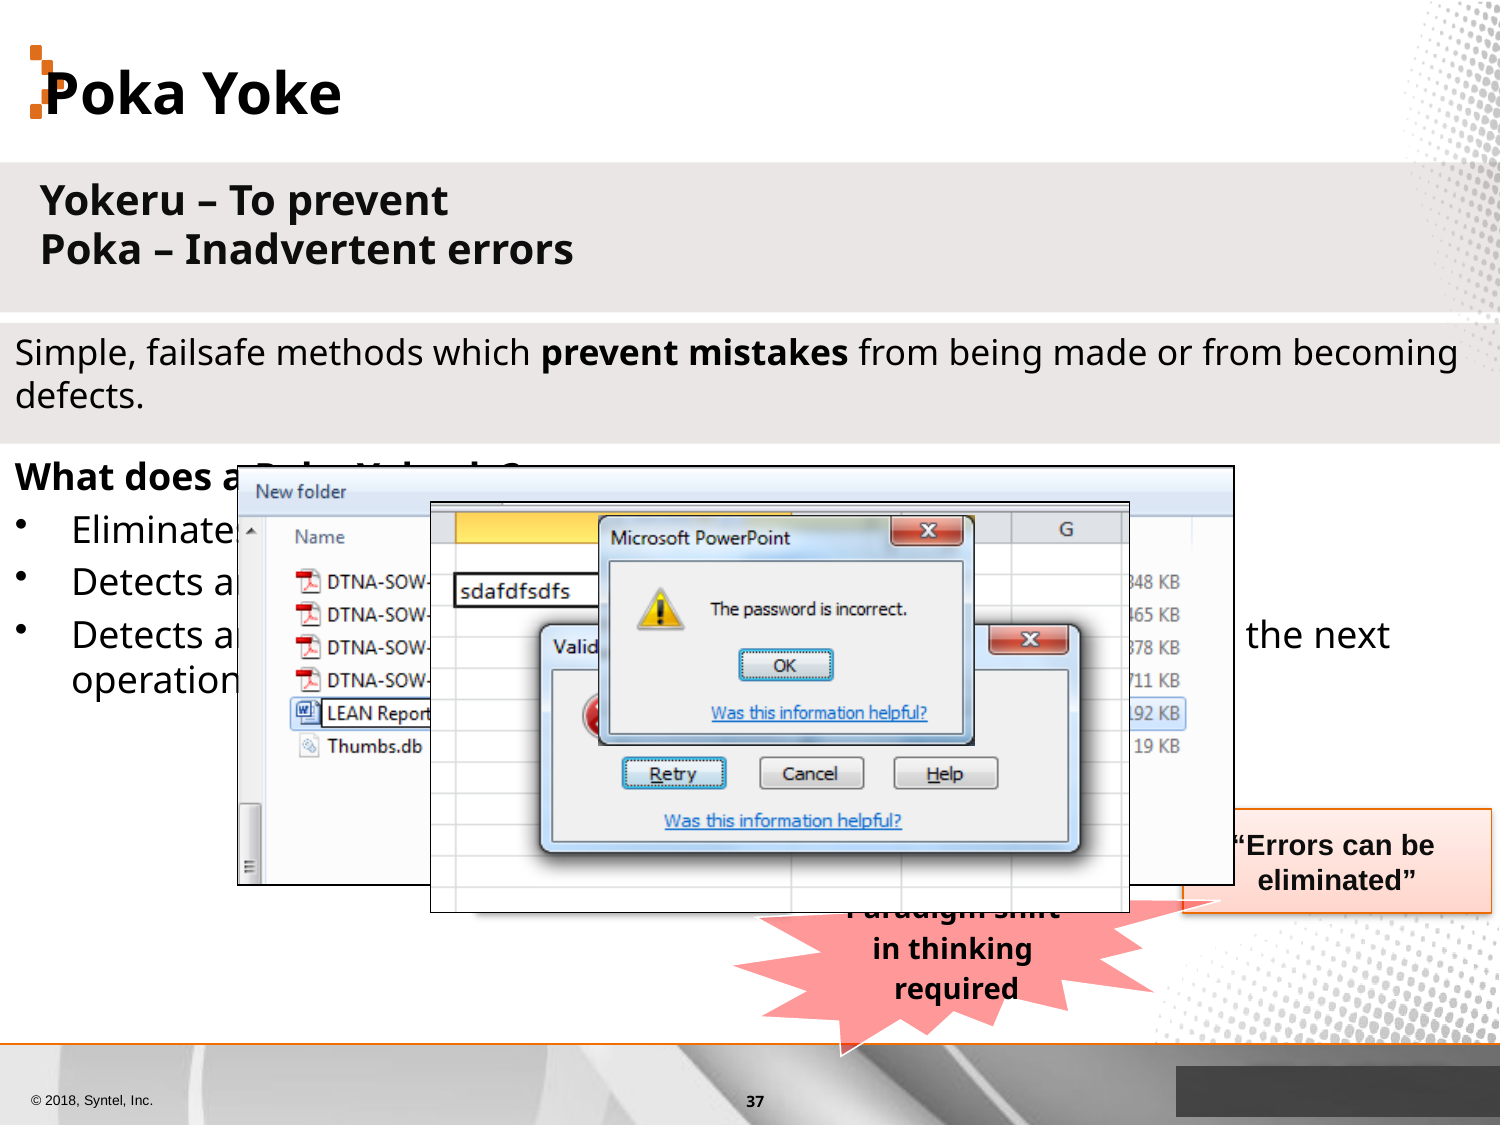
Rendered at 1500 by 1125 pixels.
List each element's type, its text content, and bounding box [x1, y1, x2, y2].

picture [1176, 1066, 1500, 1117]
text_box Poka Yoke [29, 41, 1455, 142]
text_box [0, 162, 1500, 313]
text_box Yokeru – To prevent Poka – Inadvertent errors [24, 173, 786, 274]
text_box What does a Poka Yoke do? Eliminates the cause of an error at the source; Detects an error as it is being made; Detects an error soon after it has been made but before it reaches the next operation. [0, 445, 1500, 786]
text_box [466, 758, 1492, 1057]
picture [238, 466, 1234, 913]
text_box Simple, failsafe methods which prevent mistakes from being made or from becoming defects. [0, 322, 1500, 444]
